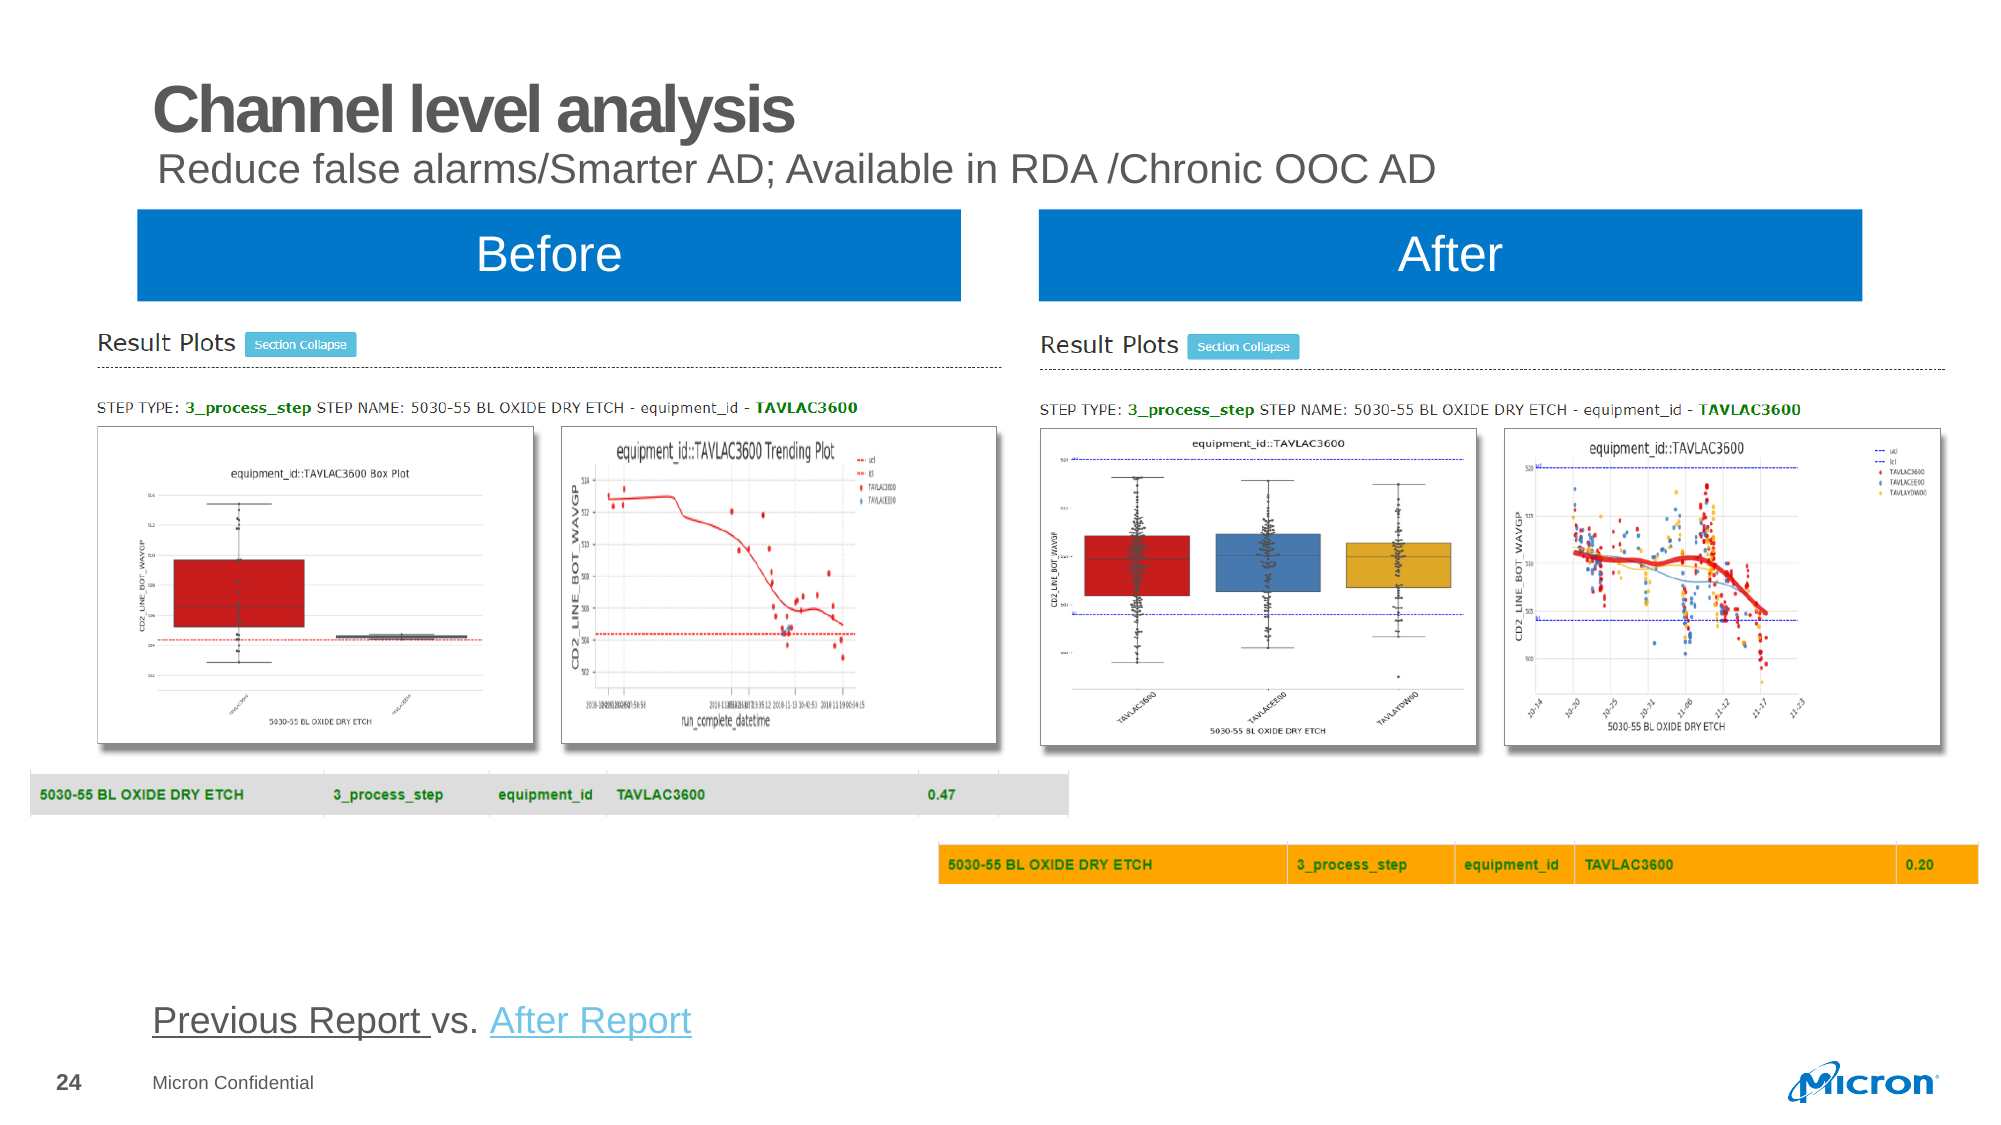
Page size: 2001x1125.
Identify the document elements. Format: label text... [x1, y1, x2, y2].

text_box Reduce false alarms/Smarter AD; Available in RDA /Chronic OOC AD [142, 134, 1453, 200]
footer Micron Confidential [138, 1051, 366, 1112]
title Channel level analysis [137, 59, 1863, 163]
picture [1788, 1061, 1939, 1103]
picture [935, 841, 1979, 885]
list After [1038, 209, 1863, 302]
list Before [137, 209, 961, 302]
picture [27, 770, 1071, 818]
slide_number 24 [0, 1051, 138, 1112]
text_box Previous Report vs. After Report [137, 988, 707, 1049]
picture [90, 319, 1009, 758]
picture [1038, 322, 1949, 758]
